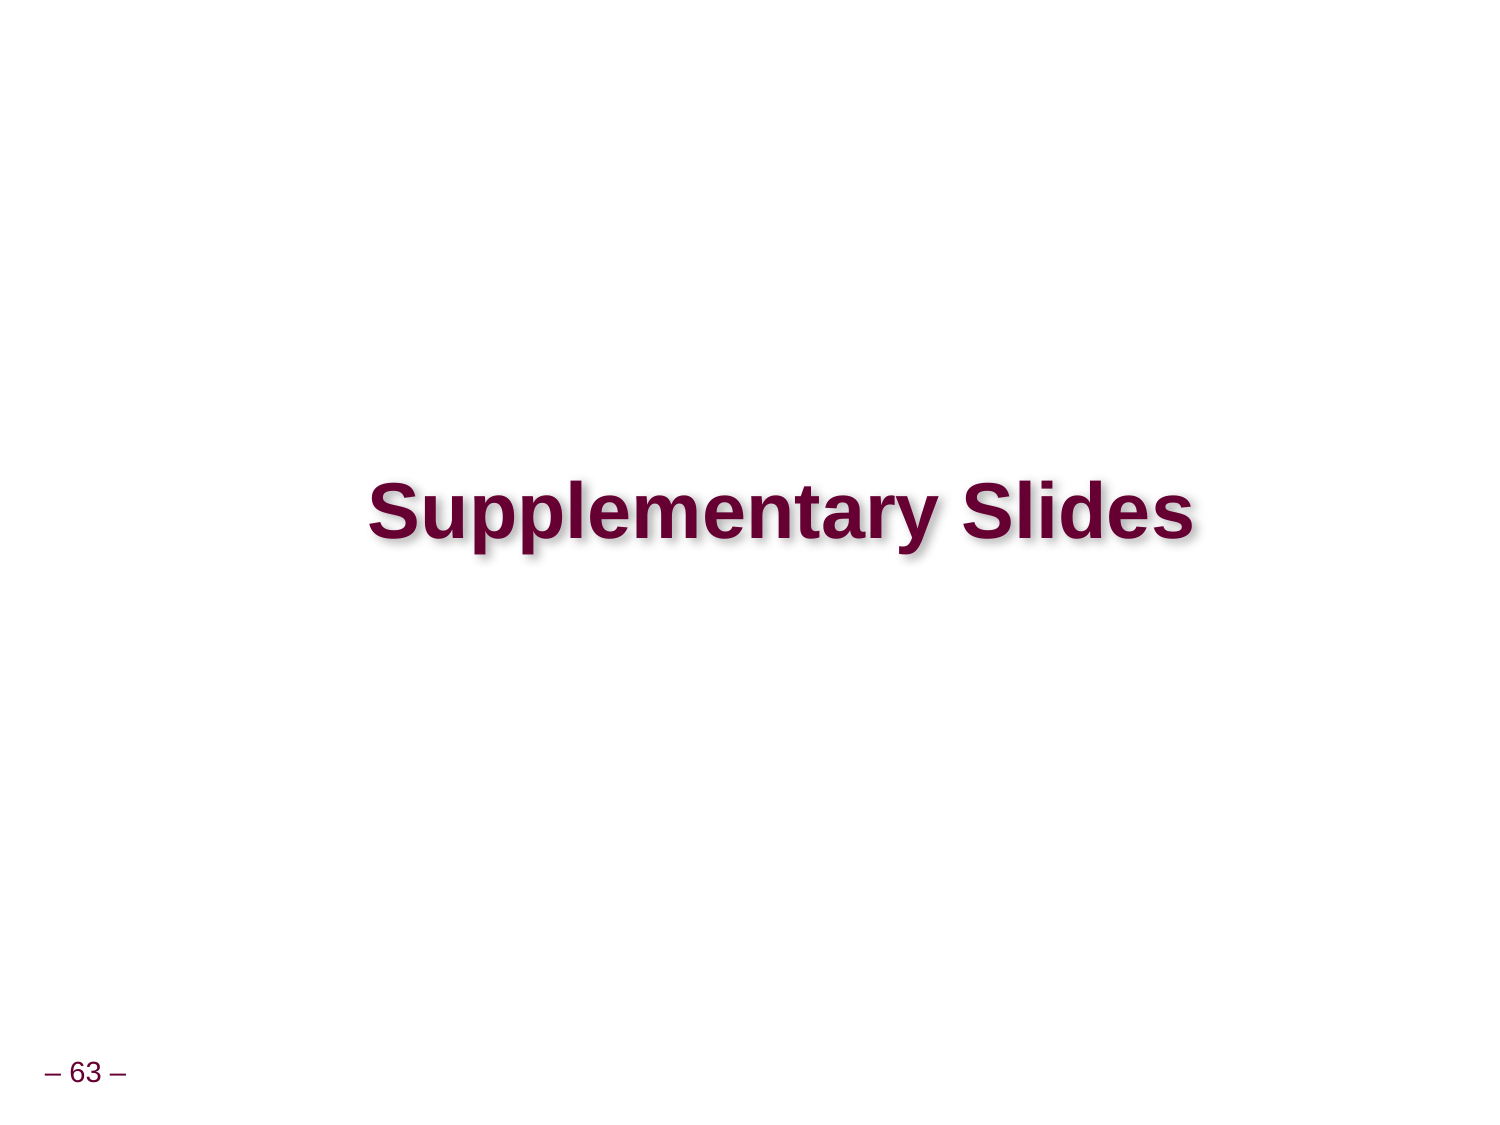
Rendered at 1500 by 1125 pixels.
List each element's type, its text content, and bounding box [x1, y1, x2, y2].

title Supplementary Slides [66, 449, 1498, 579]
